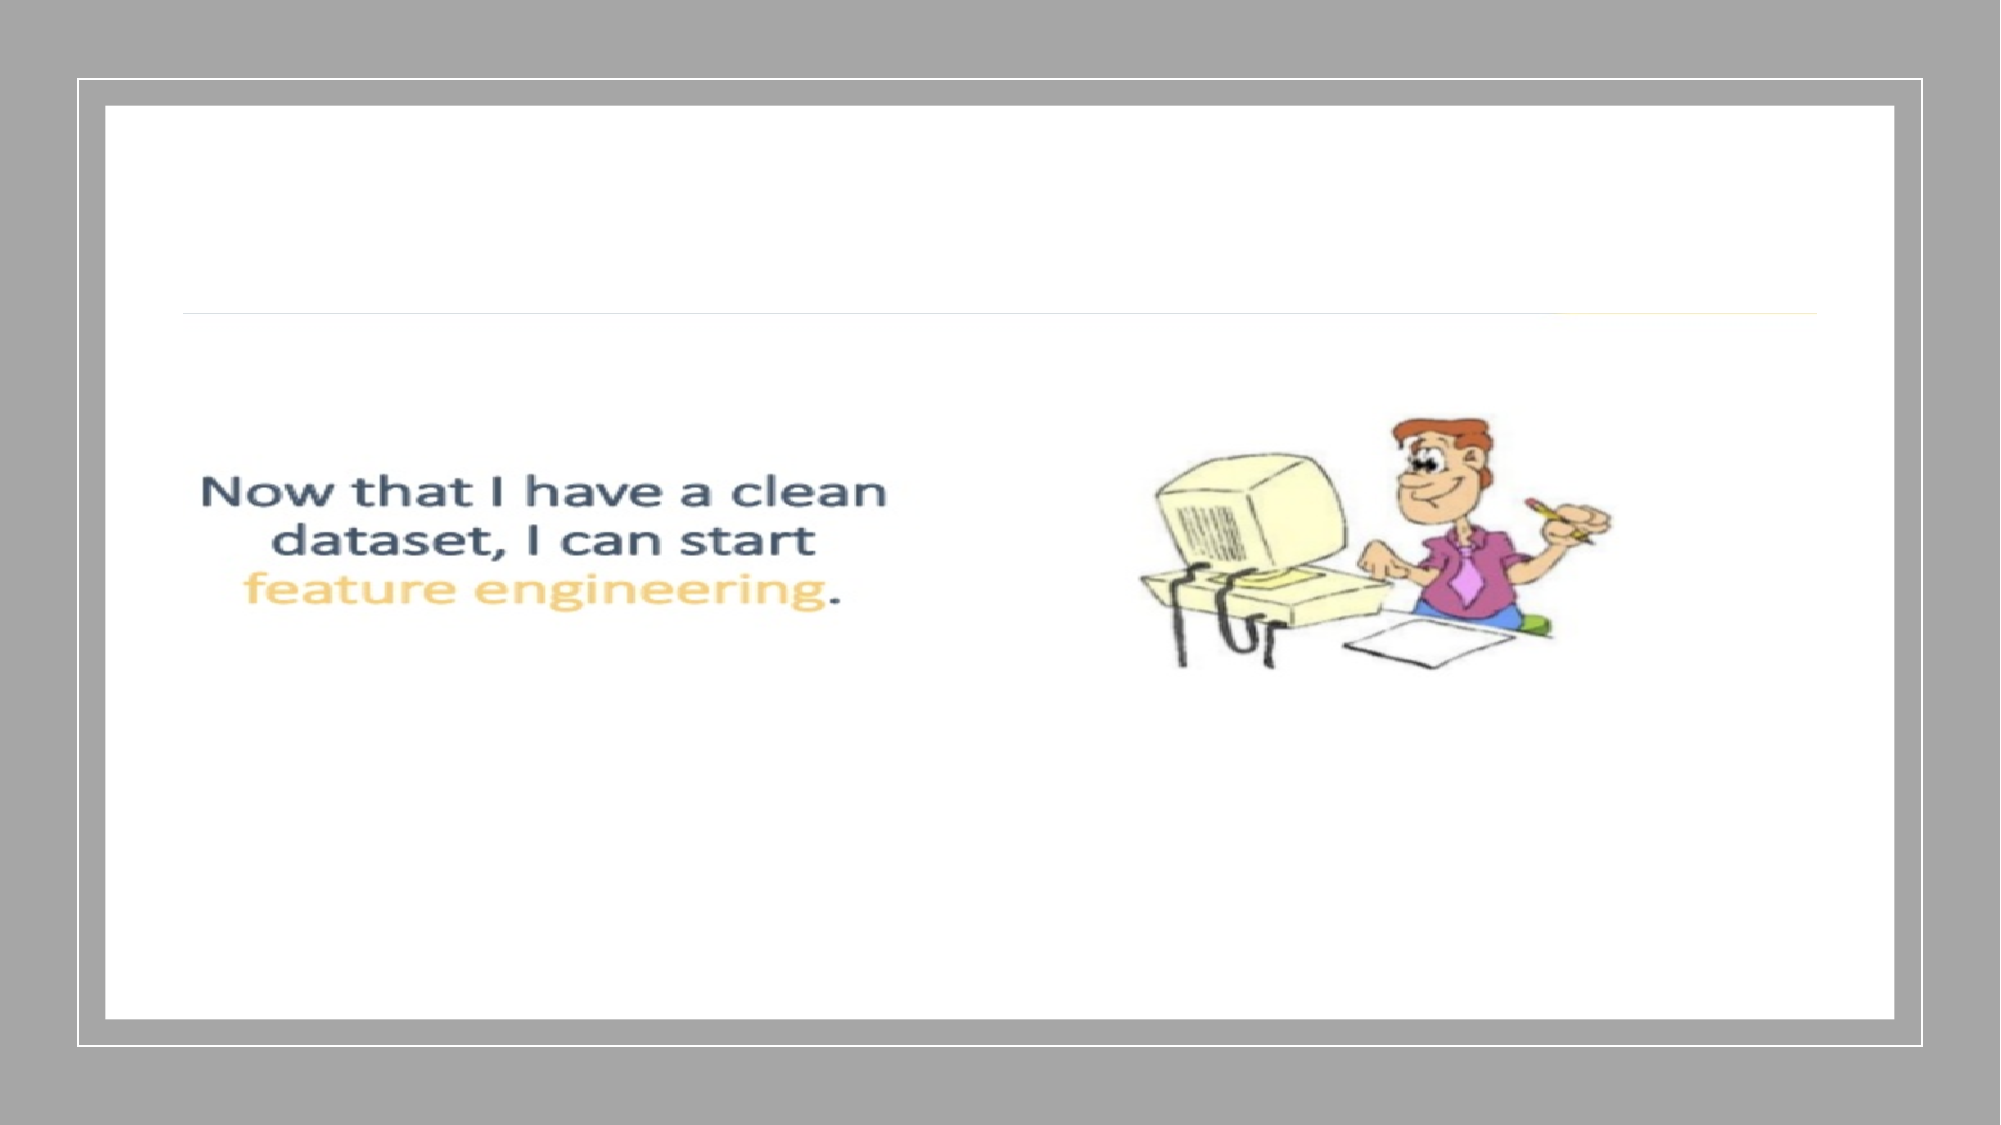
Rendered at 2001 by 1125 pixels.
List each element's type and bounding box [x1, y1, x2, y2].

text_box [0, 0, 2000, 1125]
list [183, 313, 1817, 811]
text_box [77, 78, 1923, 1047]
text_box [104, 104, 1895, 1020]
